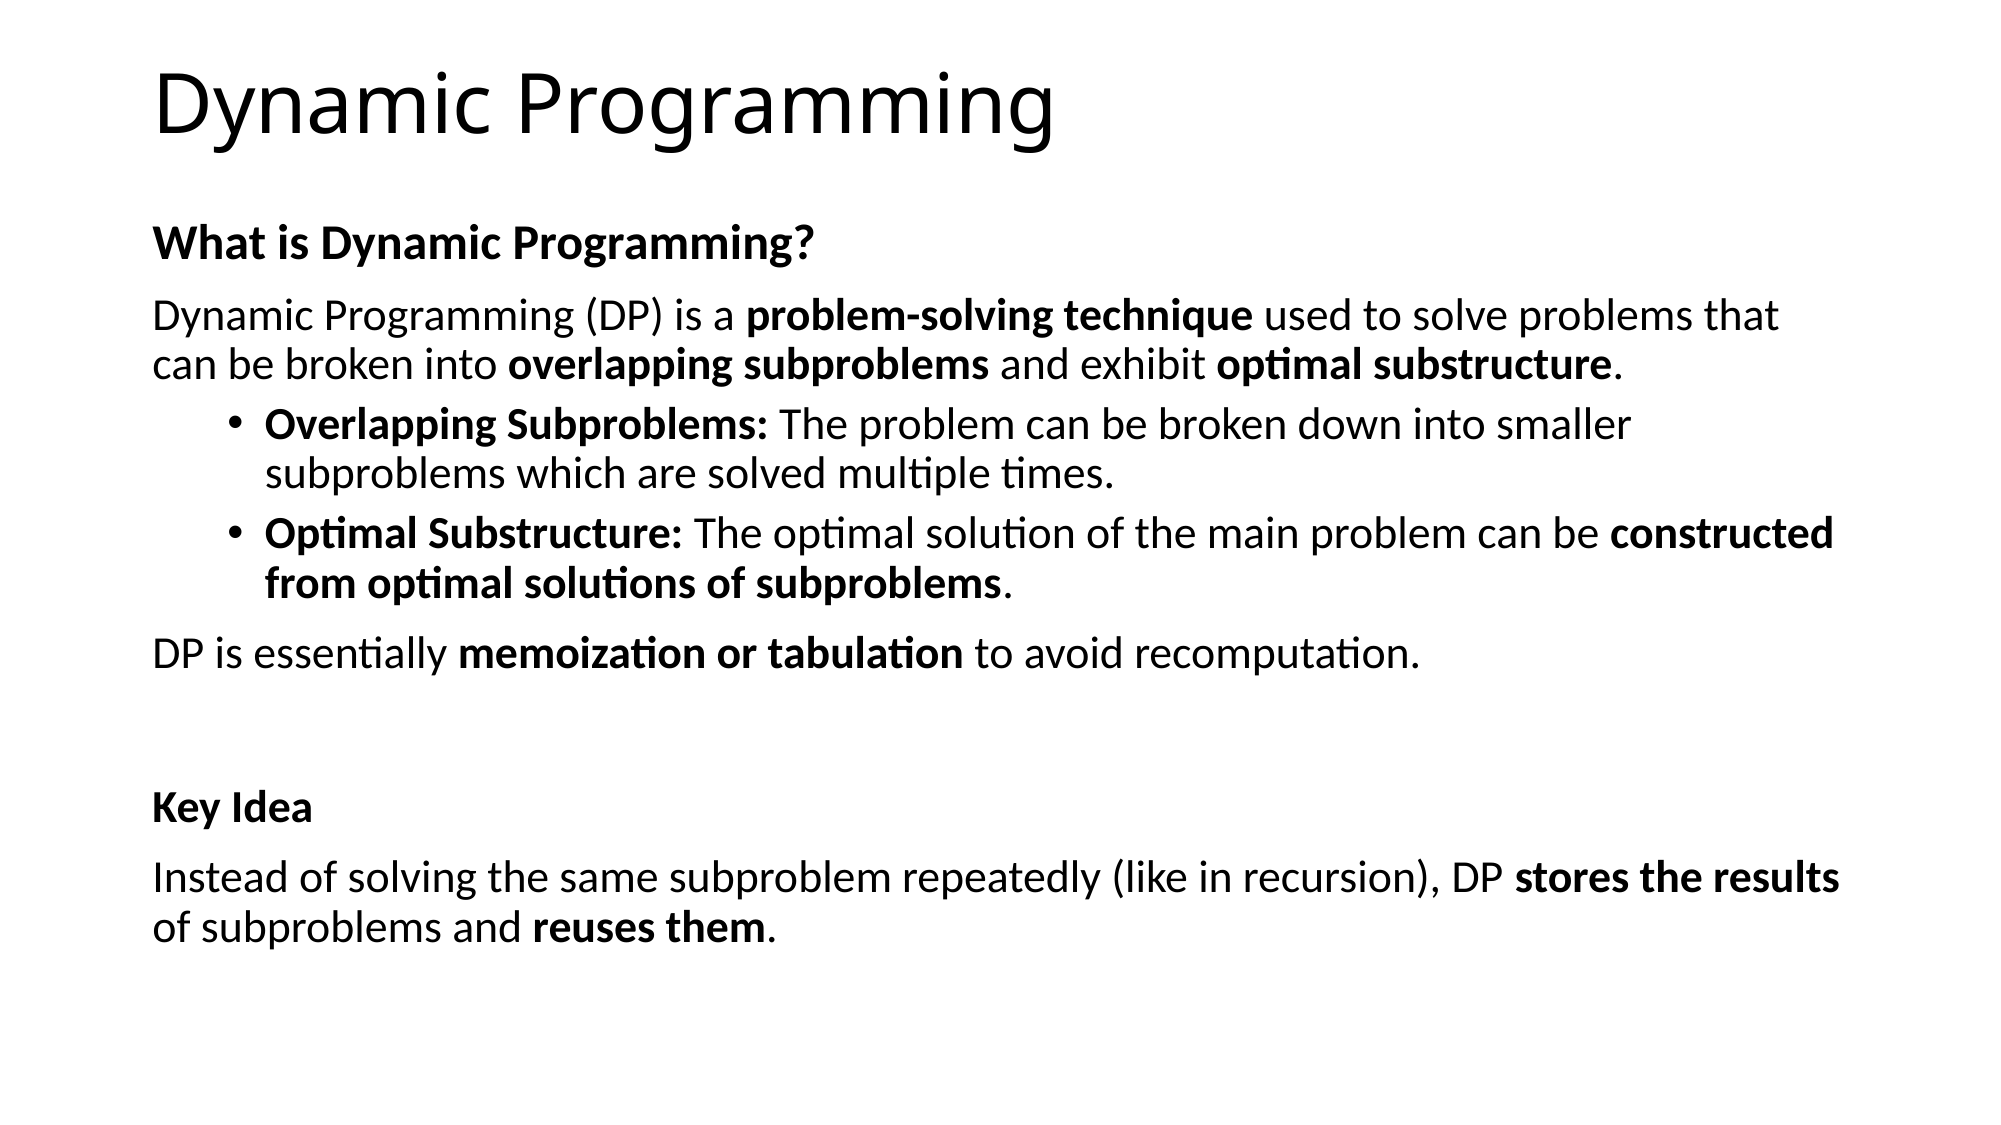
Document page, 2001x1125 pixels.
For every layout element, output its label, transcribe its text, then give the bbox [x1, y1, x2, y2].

list What is Dynamic Programming? Dynamic Programming (DP) is a problem-solving technique used to solve problems that can be broken into overlapping subproblems and exhibit optimal substructure. Overlapping Subproblems: The problem can be broken down into smaller subproblems which are solved multiple times. Optimal Substructure: The optimal solution of the main problem can be constructed from optimal solutions of subproblems. DP is essentially memoization or tabulation to avoid recomputation. Key Idea Instead of solving the same subproblem repeatedly (like in recursion), DP stores the results of subproblems and reuses them. [137, 208, 1863, 1058]
title Dynamic Programming [137, 40, 1264, 174]
